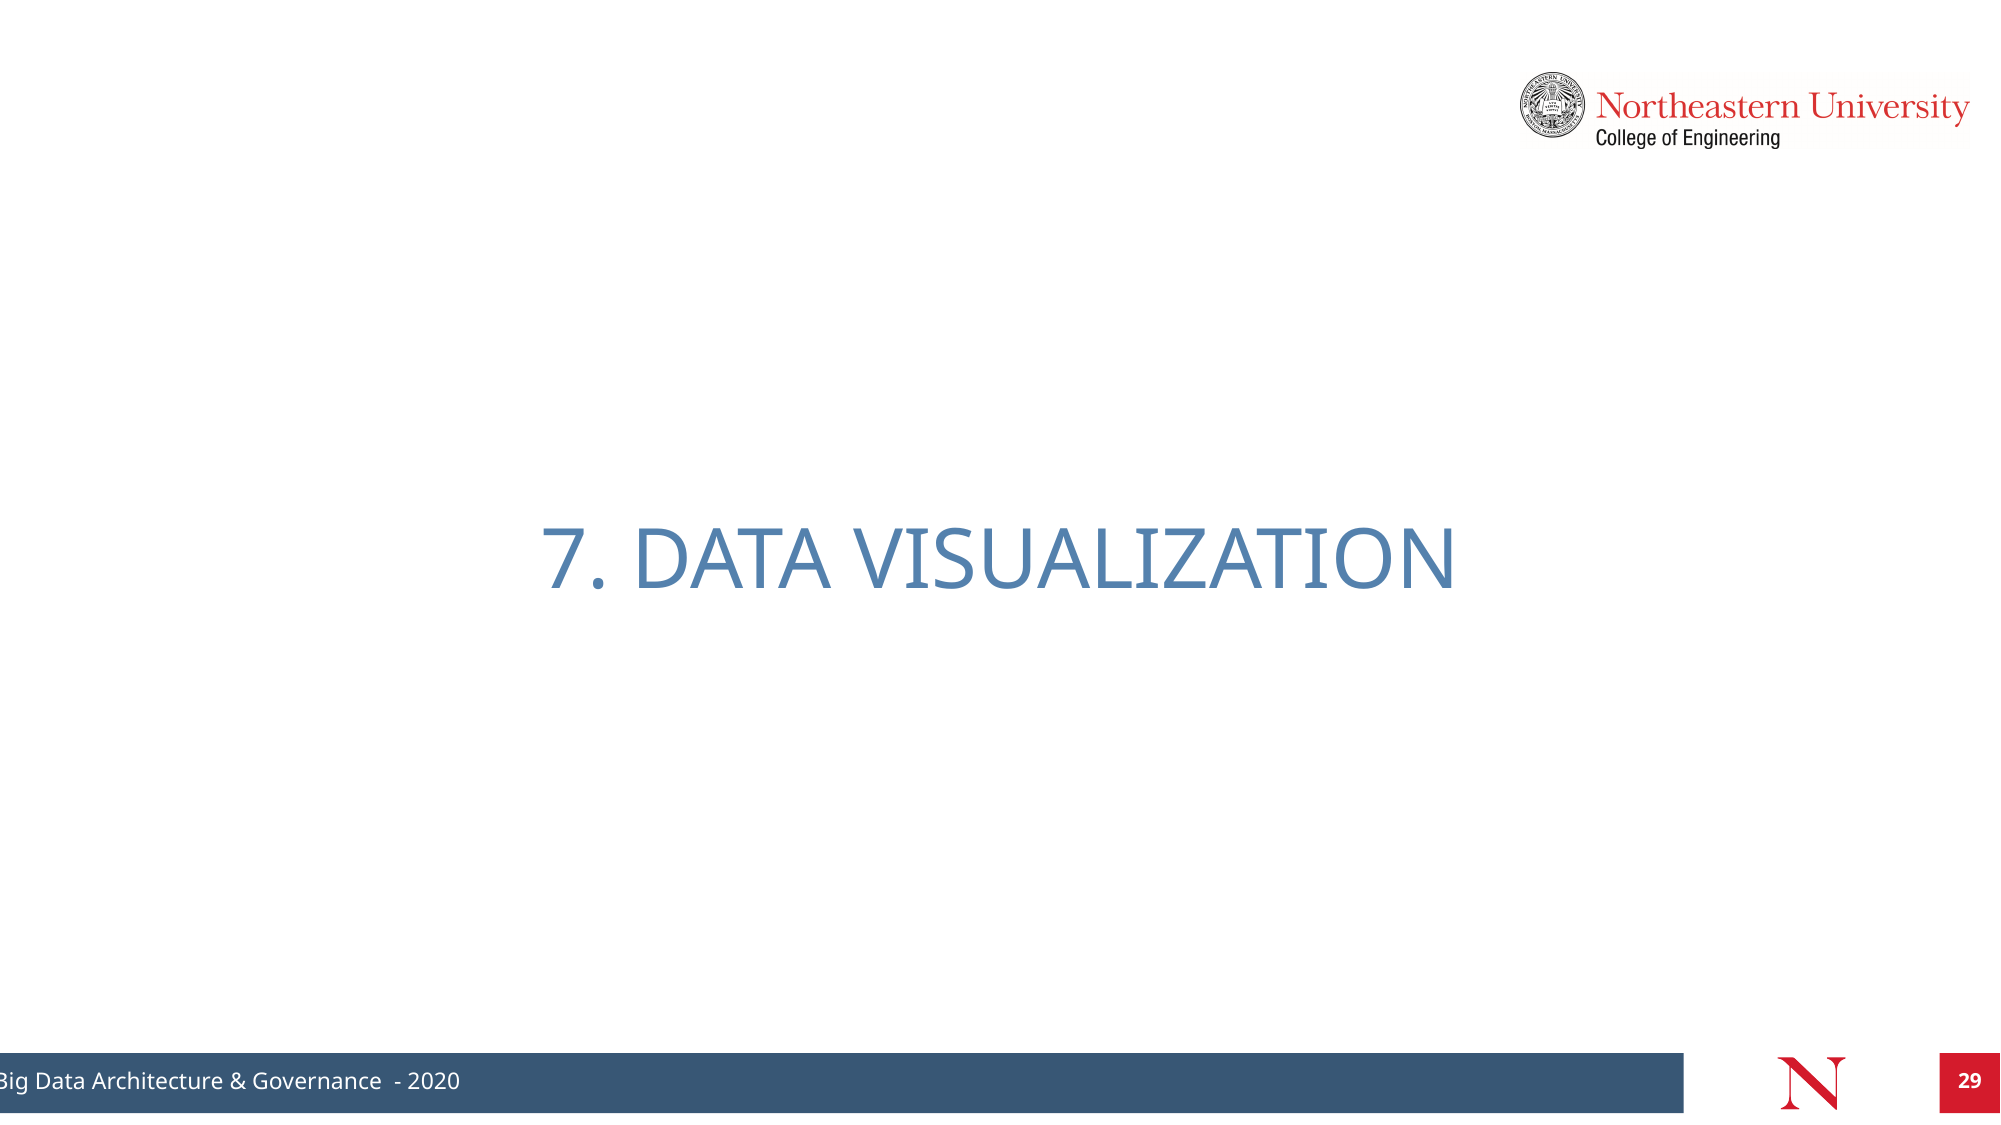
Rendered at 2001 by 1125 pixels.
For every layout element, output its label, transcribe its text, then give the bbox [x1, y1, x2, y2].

picture [1766, 1038, 1857, 1125]
title 7. DATA VISUALIZATION [137, 517, 1863, 705]
picture [1520, 72, 1970, 149]
